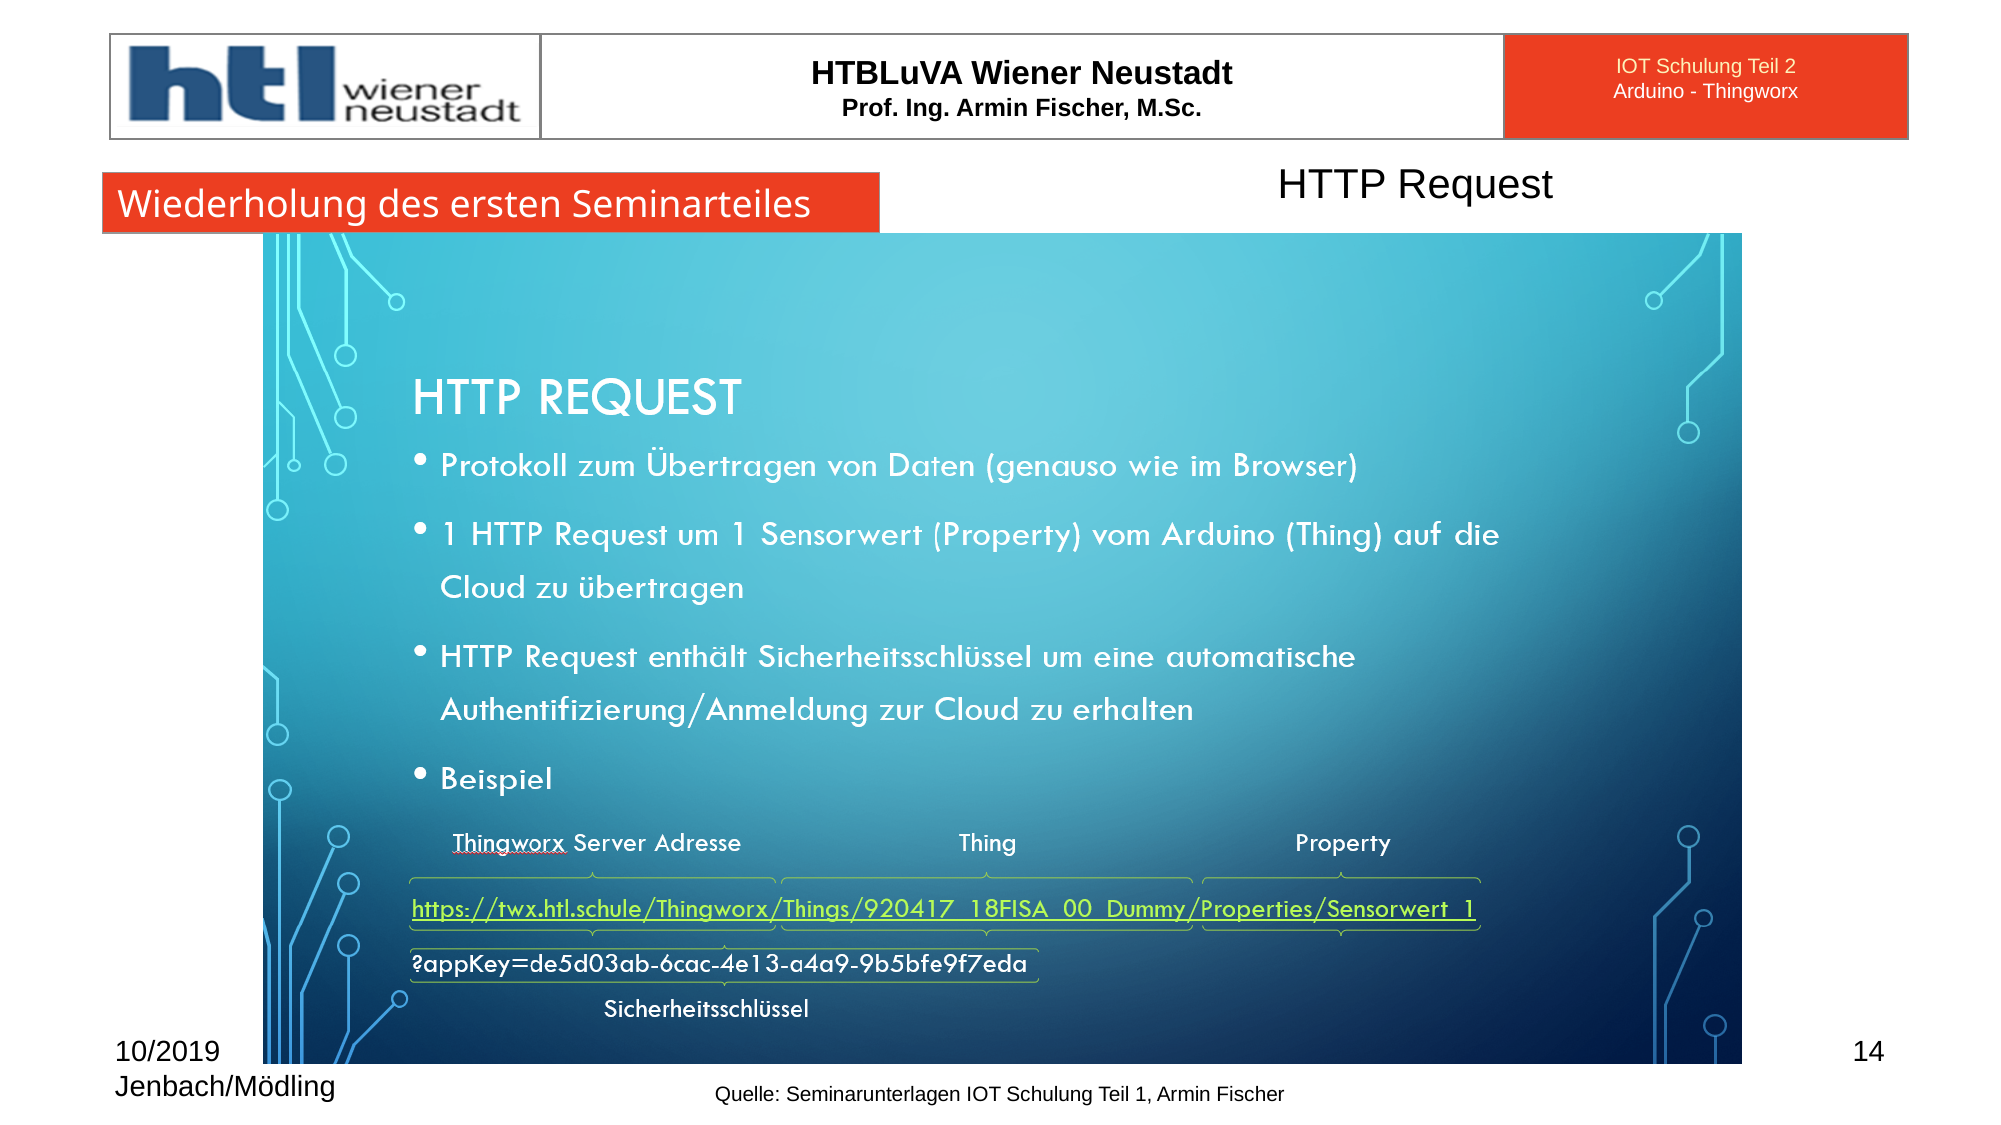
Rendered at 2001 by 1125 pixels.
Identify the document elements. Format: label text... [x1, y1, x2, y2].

list Wiederholung des ersten Seminarteiles [102, 172, 880, 234]
picture [117, 43, 541, 131]
slide_number 14 [1433, 1024, 1901, 1103]
title HTTP Request [952, 149, 1879, 257]
picture [263, 232, 1742, 1064]
text_box Quelle: Seminarunterlagen IOT Schulung Teil 1, Armin Fischer [700, 1072, 1300, 1113]
slide_number 10/2019 Jenbach/Mödling [99, 1024, 567, 1103]
